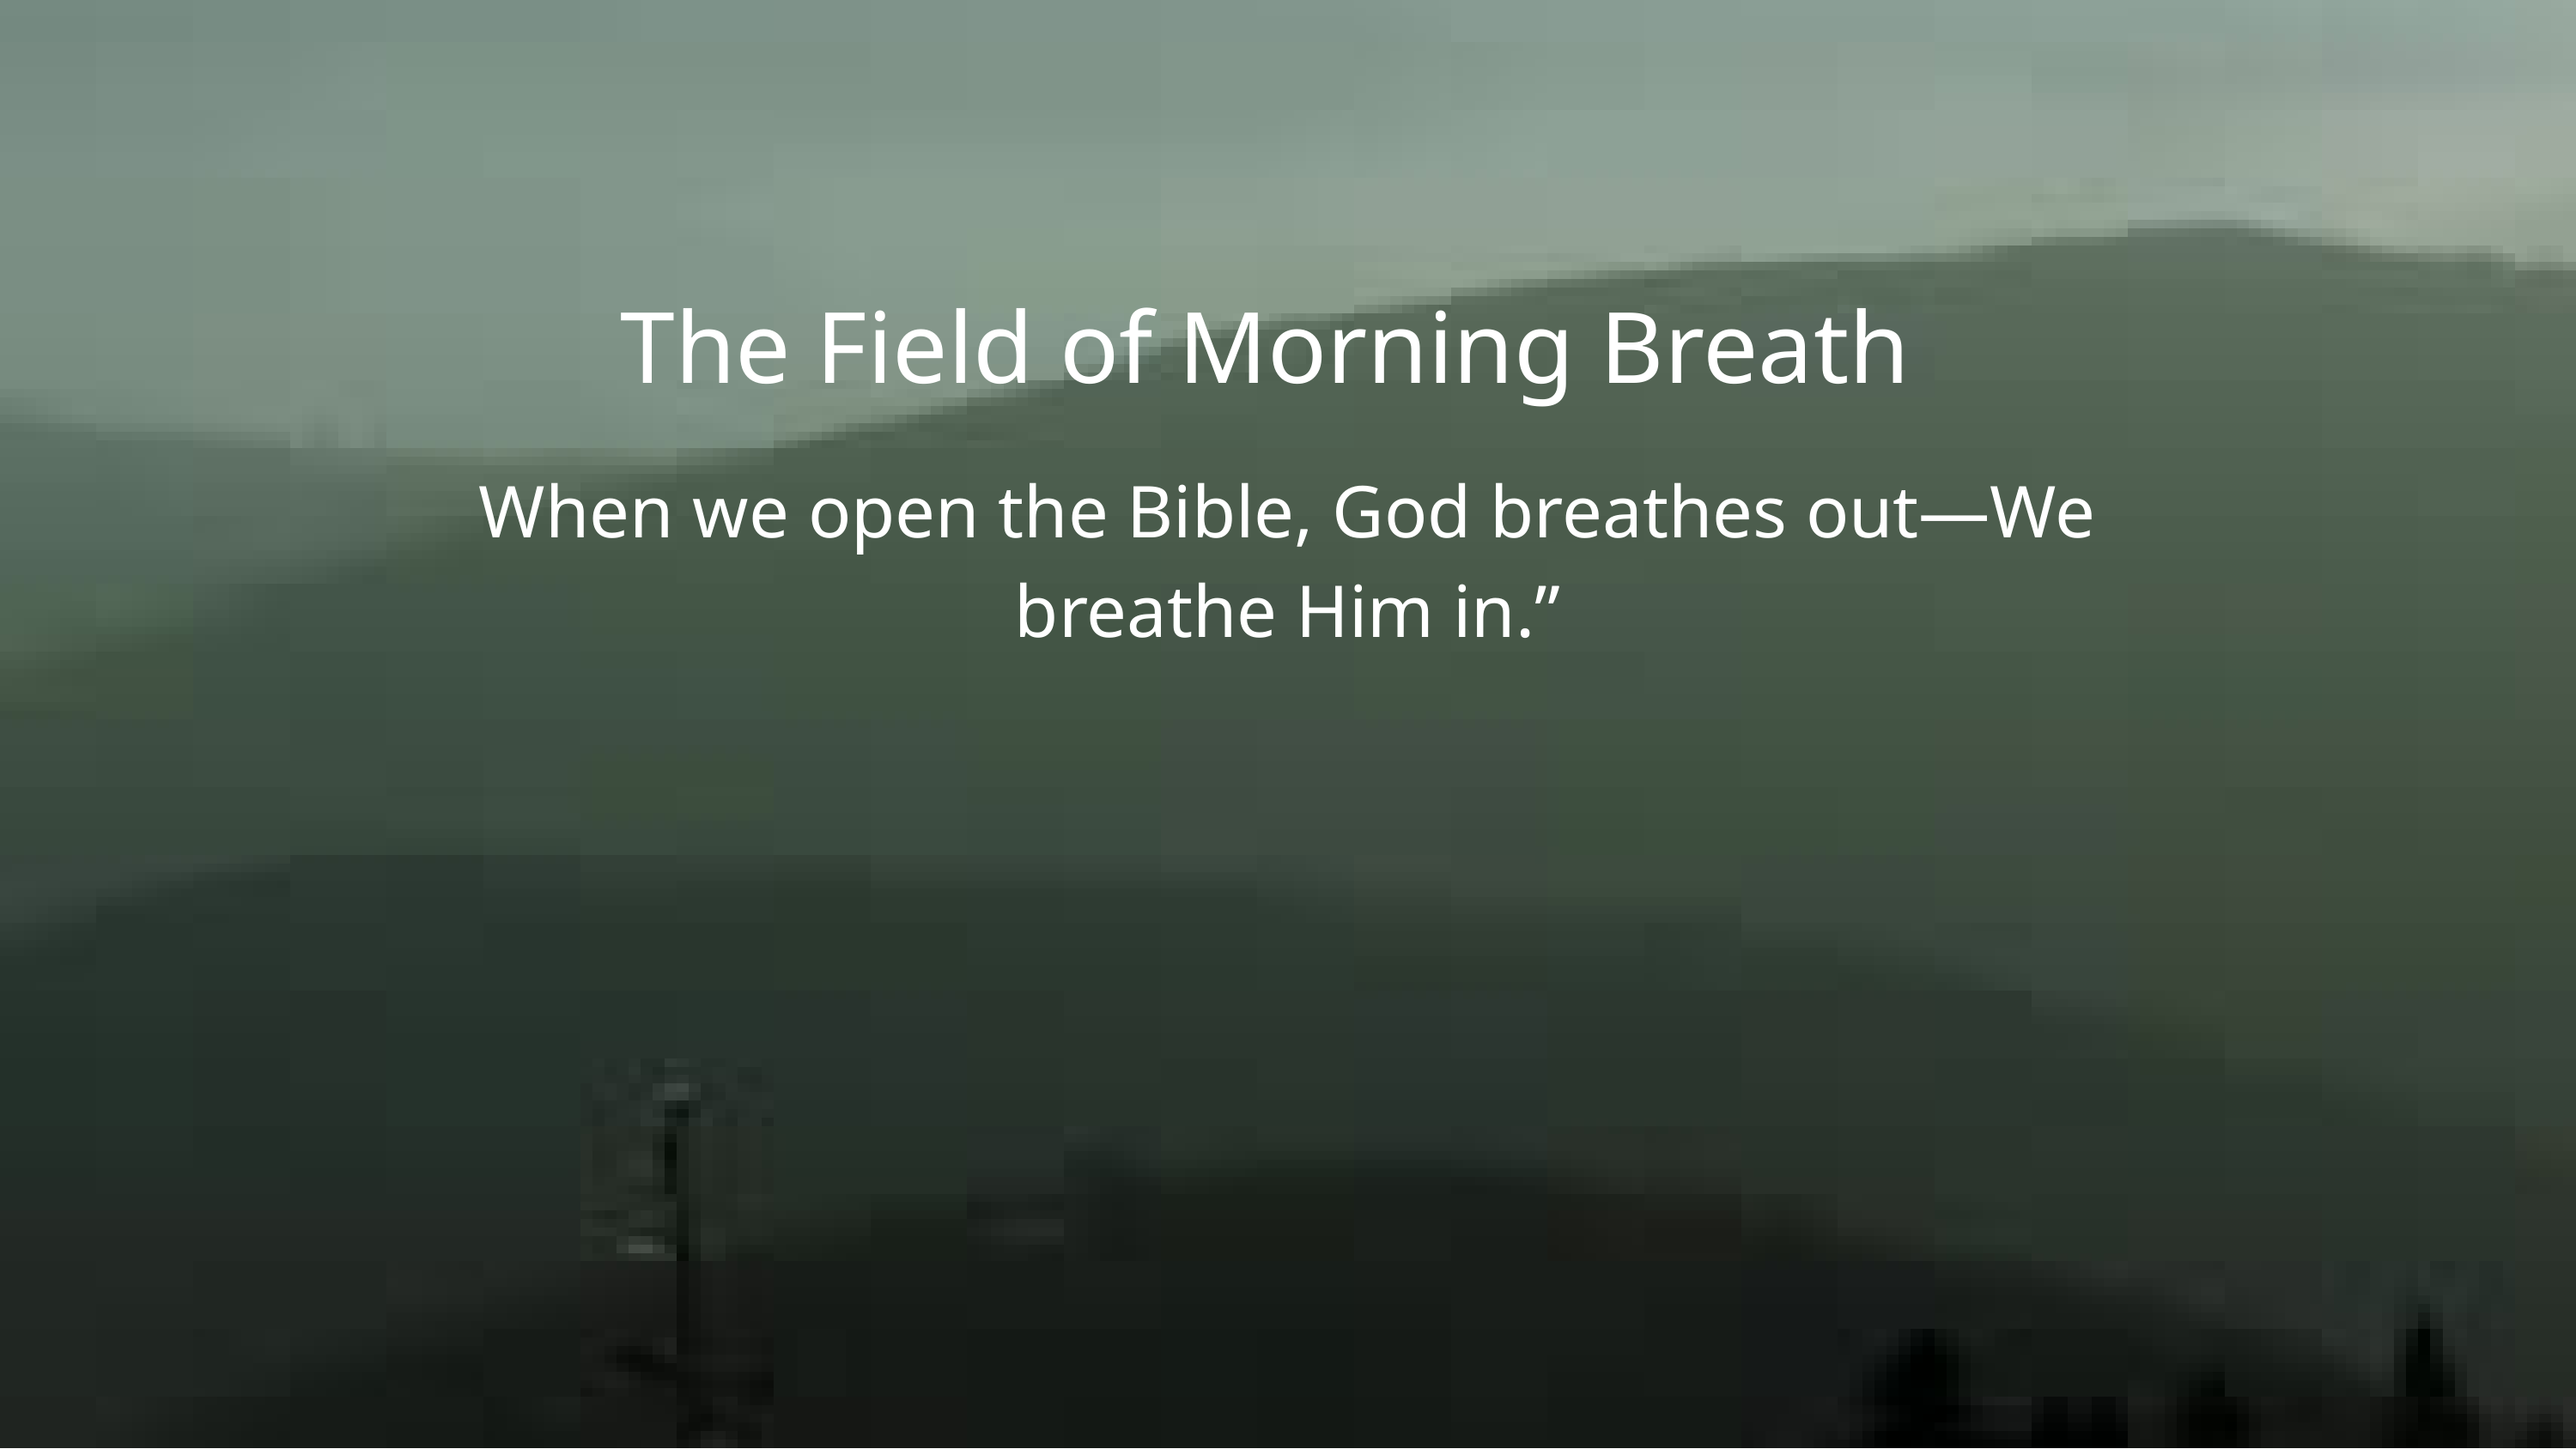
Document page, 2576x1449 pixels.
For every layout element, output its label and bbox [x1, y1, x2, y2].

text_box [0, 0, 2576, 1449]
